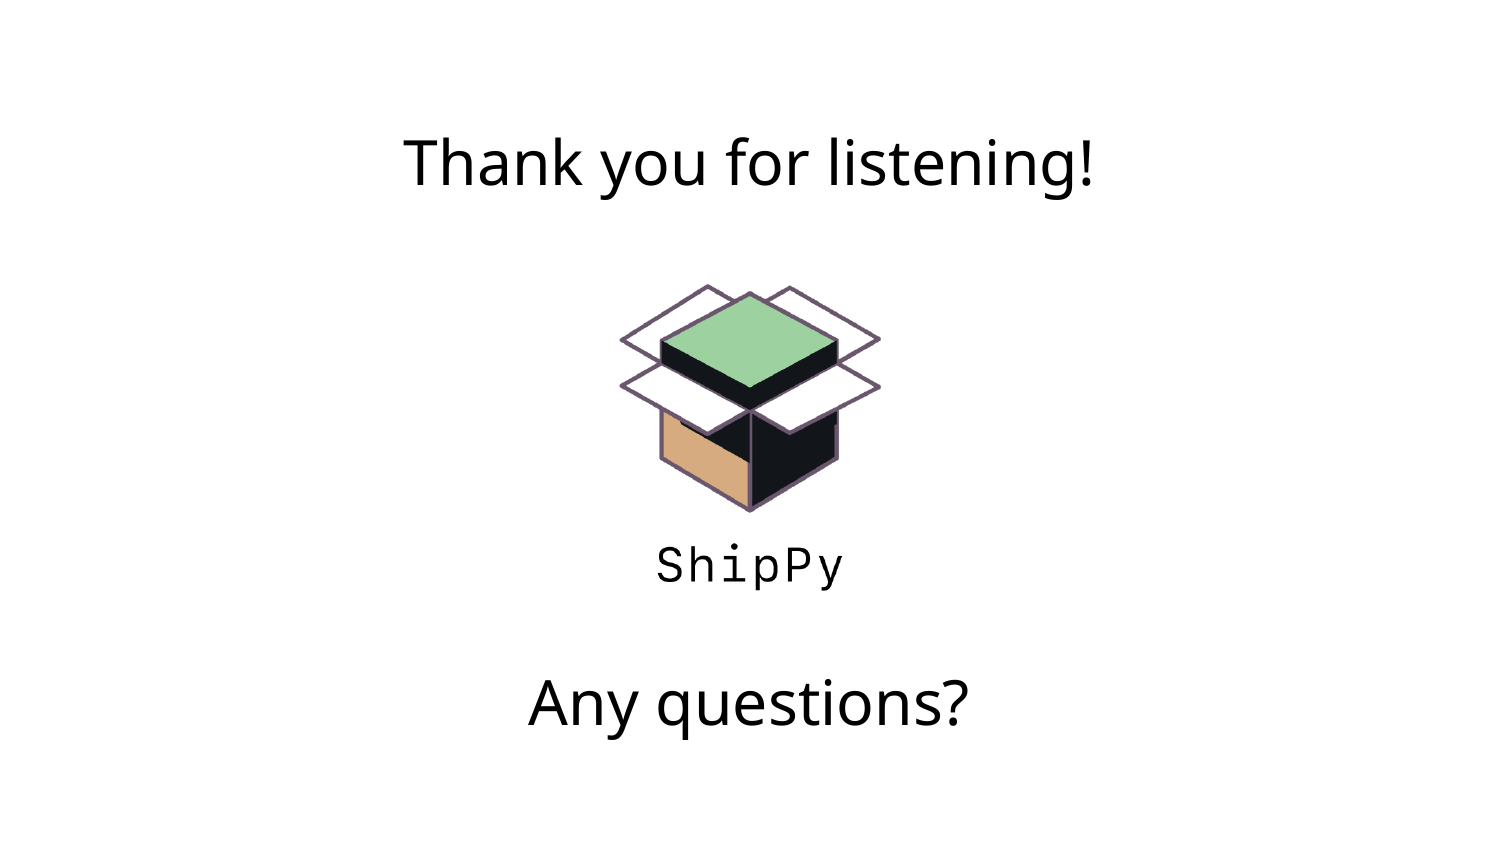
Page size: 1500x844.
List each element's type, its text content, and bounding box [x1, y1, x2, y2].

text_box Any questions? [63, 648, 1437, 747]
text_box Thank you for listening! [63, 107, 1437, 207]
picture [612, 261, 888, 594]
